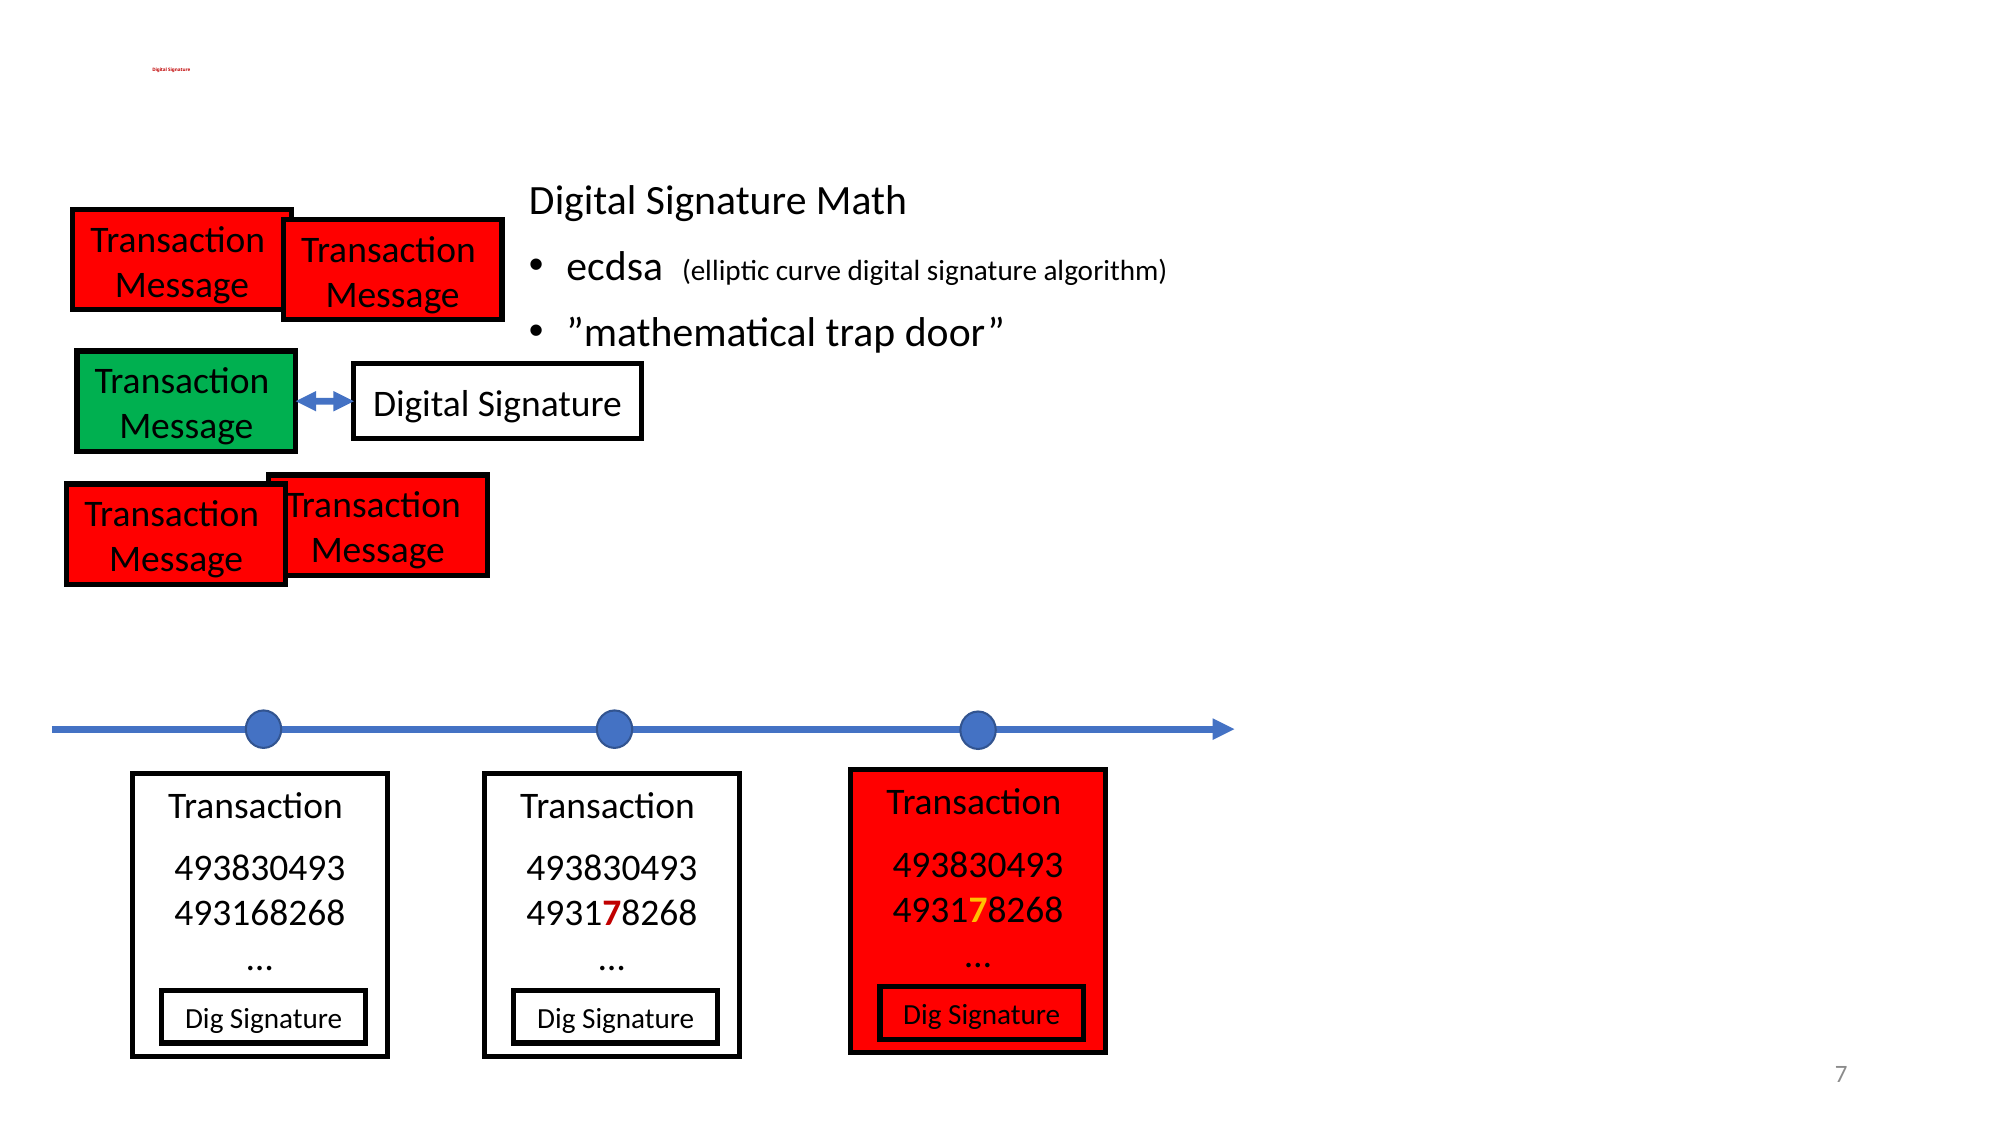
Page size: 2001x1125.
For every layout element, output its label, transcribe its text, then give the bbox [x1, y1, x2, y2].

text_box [484, 773, 740, 1057]
slide_number 7 [1412, 1042, 1863, 1103]
text_box Digital Signature [503, 363, 643, 440]
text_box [66, 209, 503, 585]
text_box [850, 769, 1106, 1053]
title Digital Signature [137, 59, 1863, 81]
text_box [132, 773, 388, 1057]
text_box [51, 710, 1235, 749]
list Digital Signature Math ecdsa (elliptic curve digital signature algorithm) ”mathematical trap door” [513, 170, 1199, 371]
